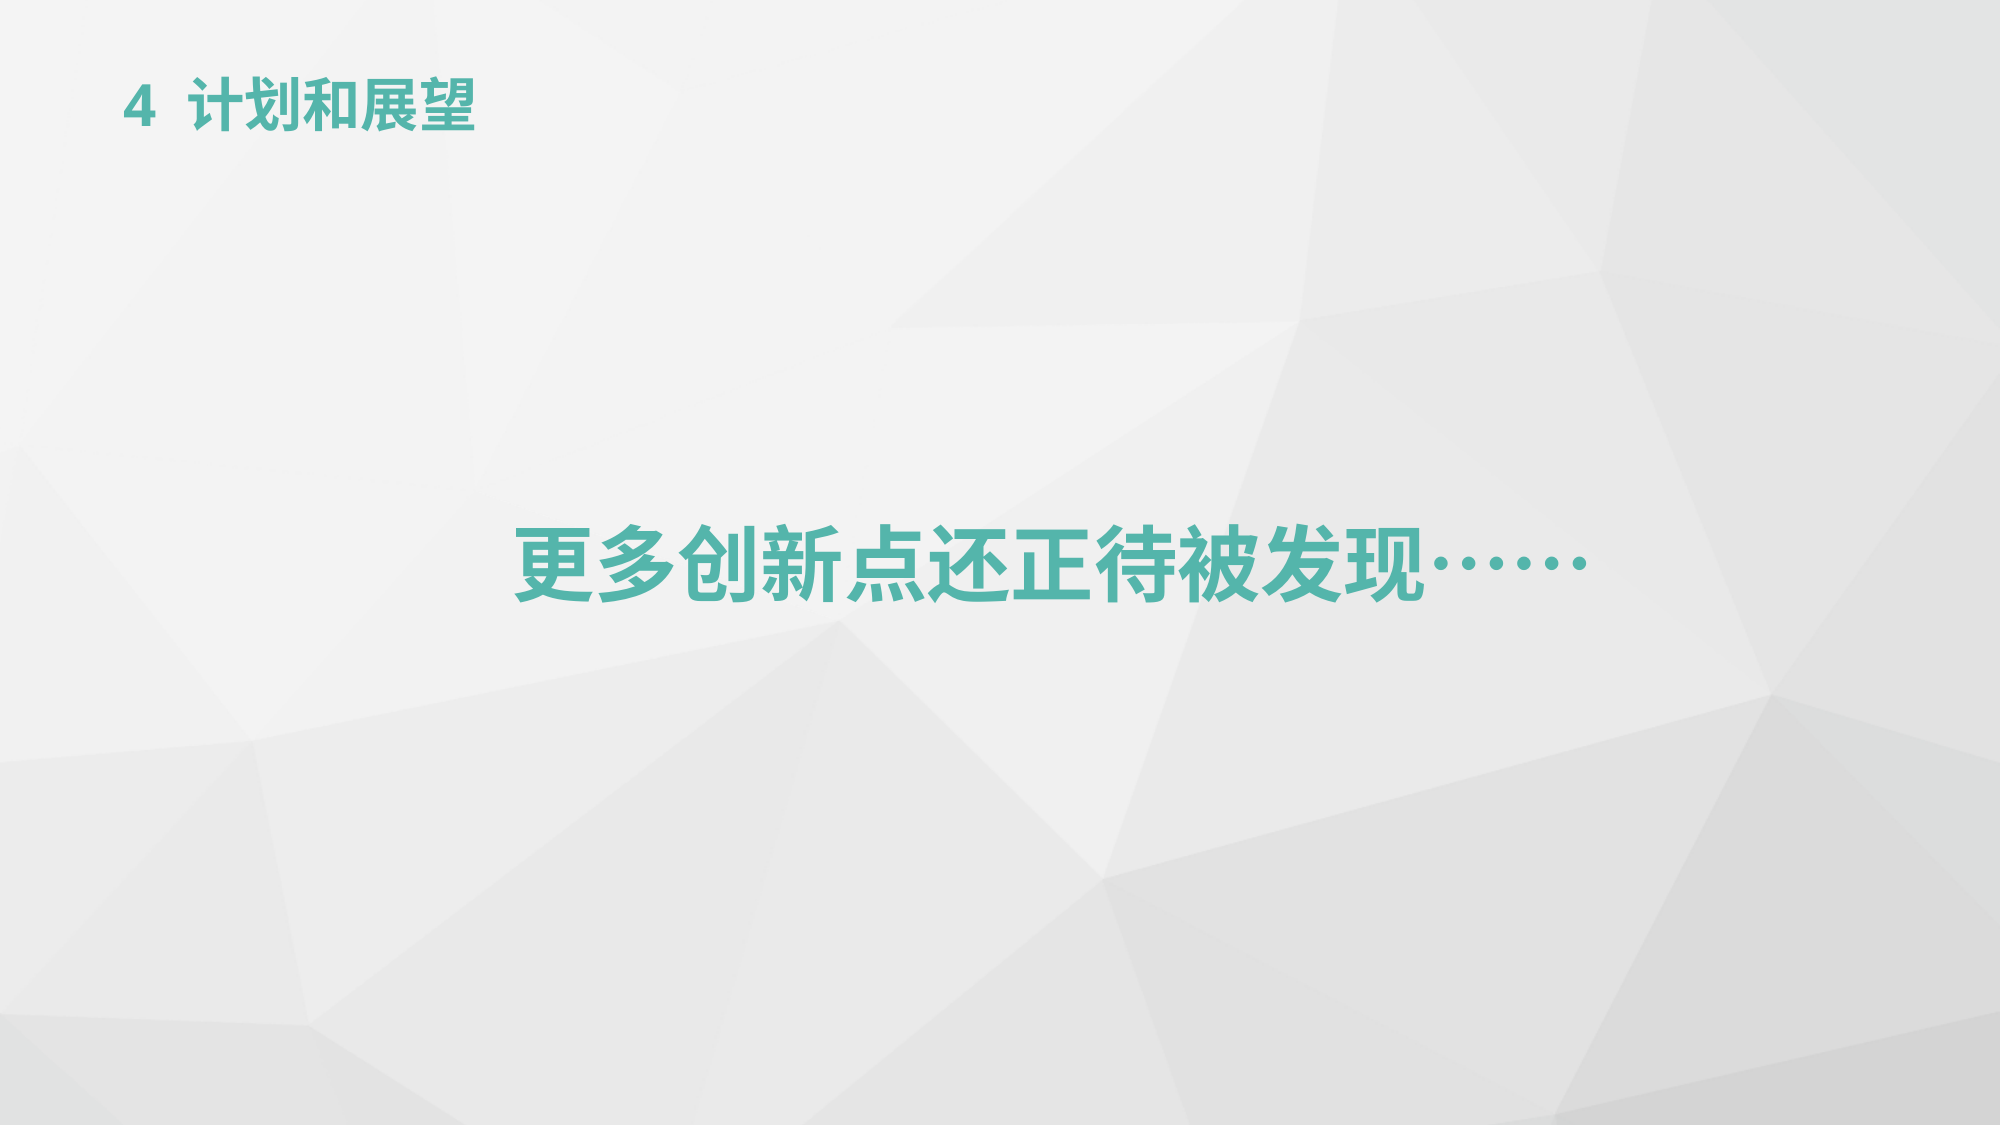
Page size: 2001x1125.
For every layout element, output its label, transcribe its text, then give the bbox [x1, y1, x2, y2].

text_box 4 计划和展望 [108, 60, 493, 146]
text_box 更多创新点还正待被发现…… [496, 504, 1988, 620]
picture [0, 0, 2000, 1125]
